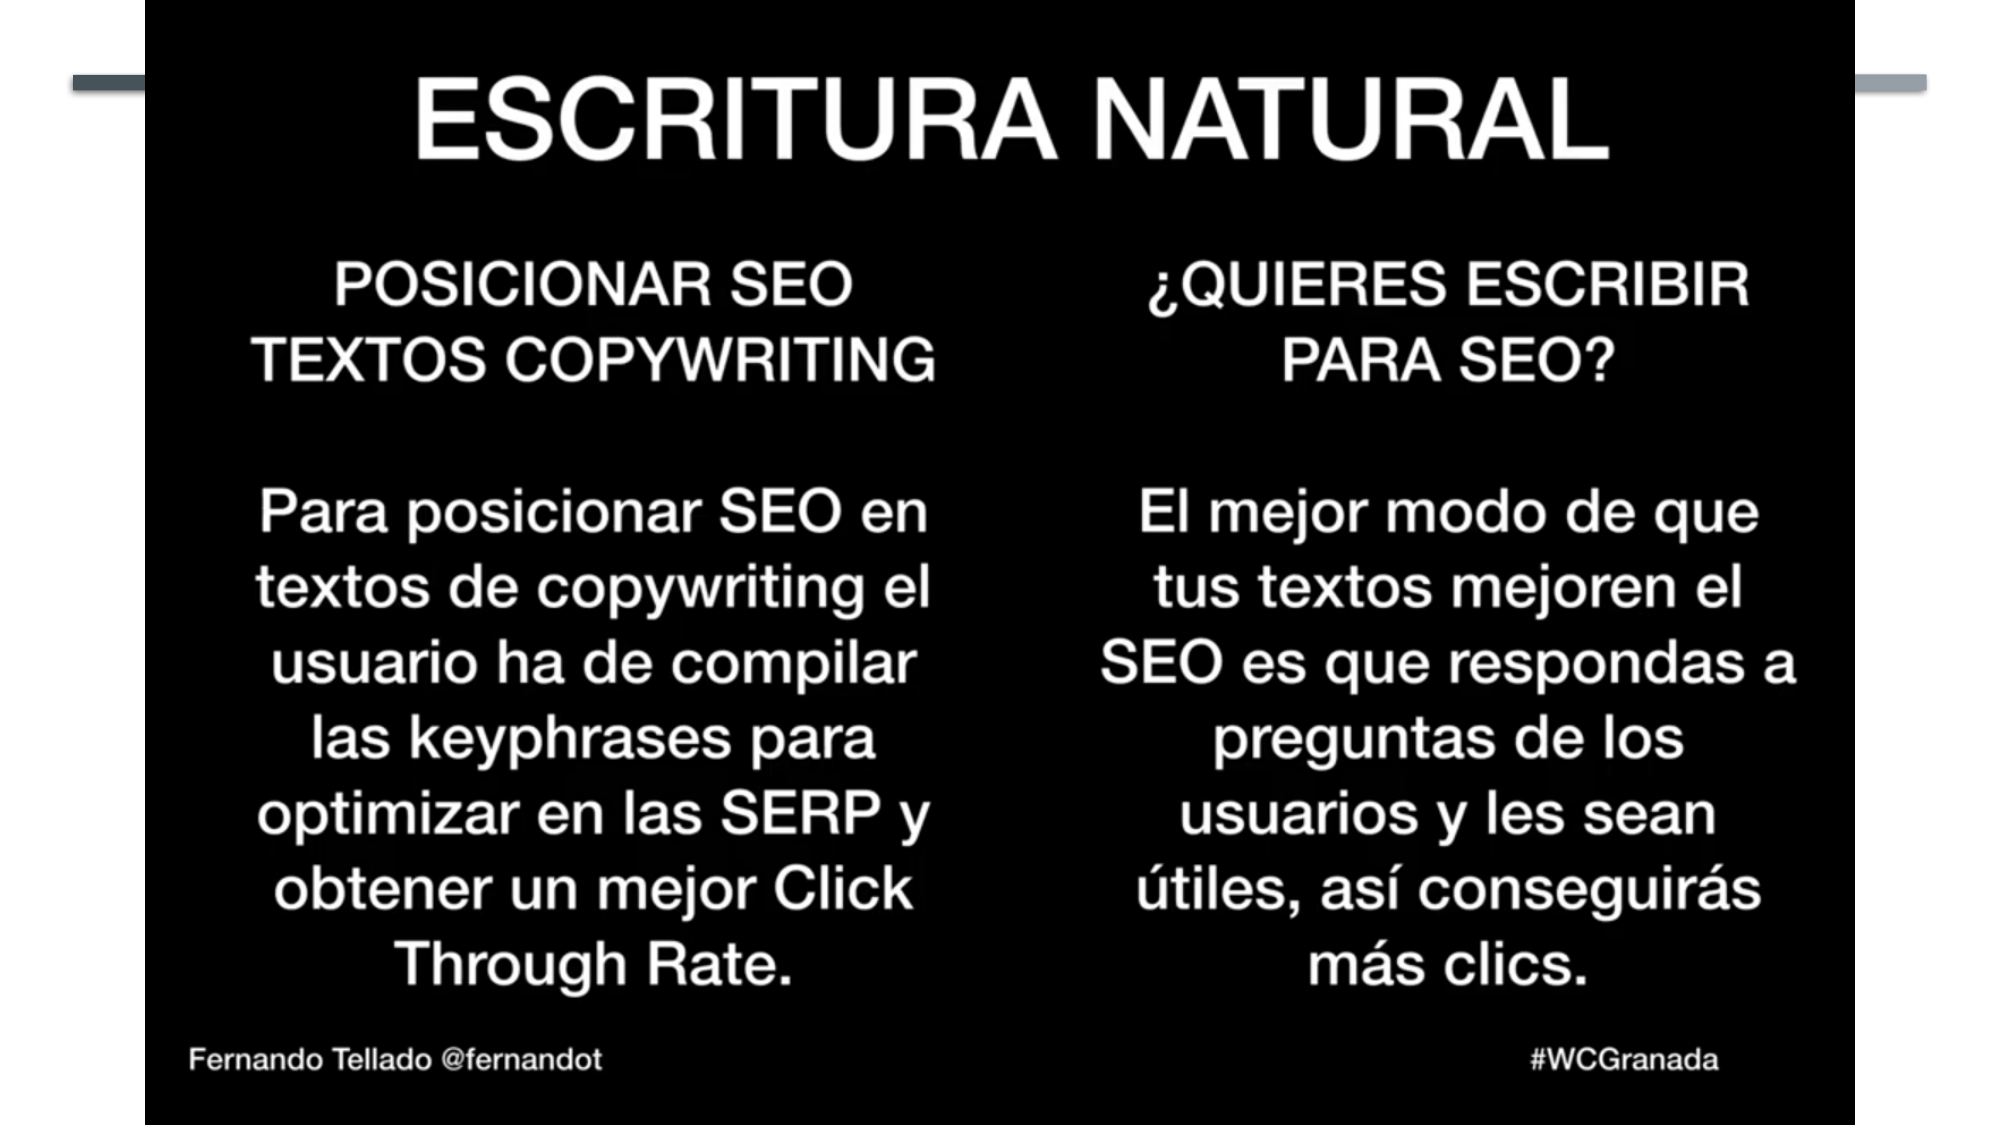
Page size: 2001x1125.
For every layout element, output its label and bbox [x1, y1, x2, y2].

picture [144, 0, 1856, 1125]
